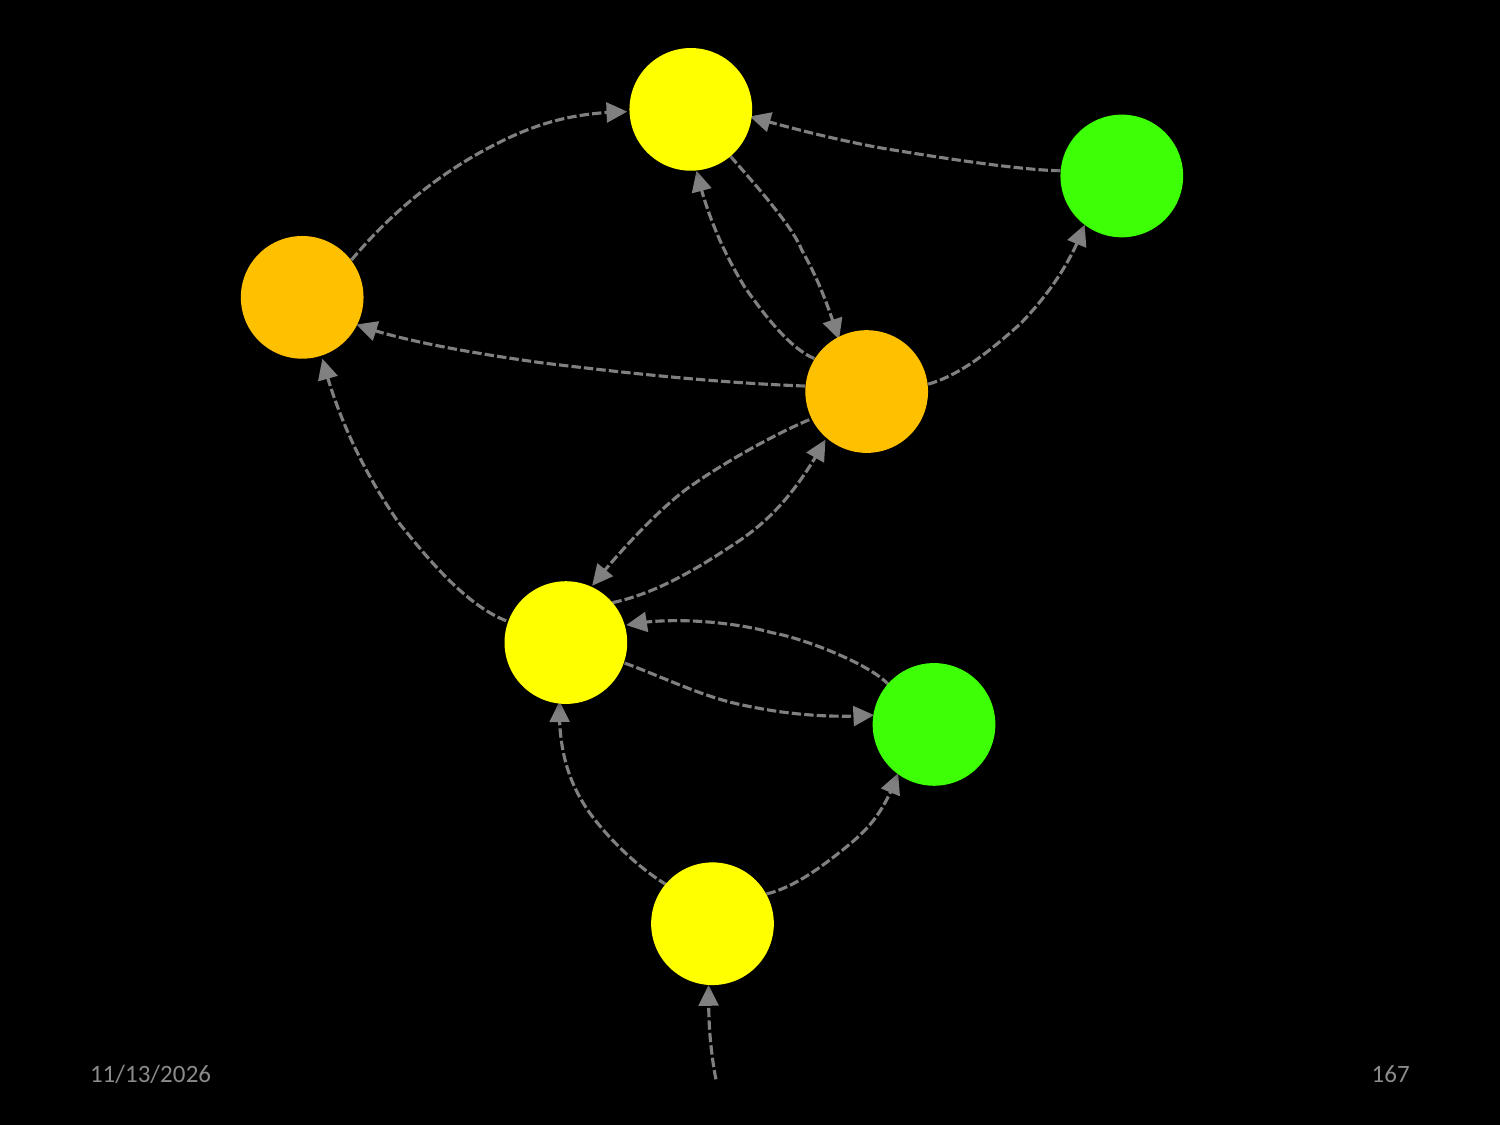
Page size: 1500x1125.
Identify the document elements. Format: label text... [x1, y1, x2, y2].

text_box [691, 177, 813, 358]
text_box [503, 580, 628, 705]
text_box [871, 662, 997, 787]
text_box [629, 663, 869, 727]
text_box [352, 102, 624, 260]
text_box [931, 229, 1087, 384]
text_box [614, 443, 826, 603]
text_box [240, 235, 365, 360]
text_box [768, 778, 900, 894]
text_box [628, 47, 753, 172]
text_box [361, 321, 801, 387]
text_box [628, 611, 886, 684]
slide_number 167 [1074, 1042, 1425, 1103]
text_box [549, 712, 665, 883]
text_box [592, 420, 806, 586]
text_box [756, 112, 1056, 172]
text_box [1059, 113, 1184, 239]
text_box [318, 362, 505, 621]
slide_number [75, 1042, 425, 1103]
text_box [650, 861, 775, 986]
text_box [734, 161, 843, 336]
text_box [698, 993, 719, 1080]
text_box [804, 329, 929, 454]
